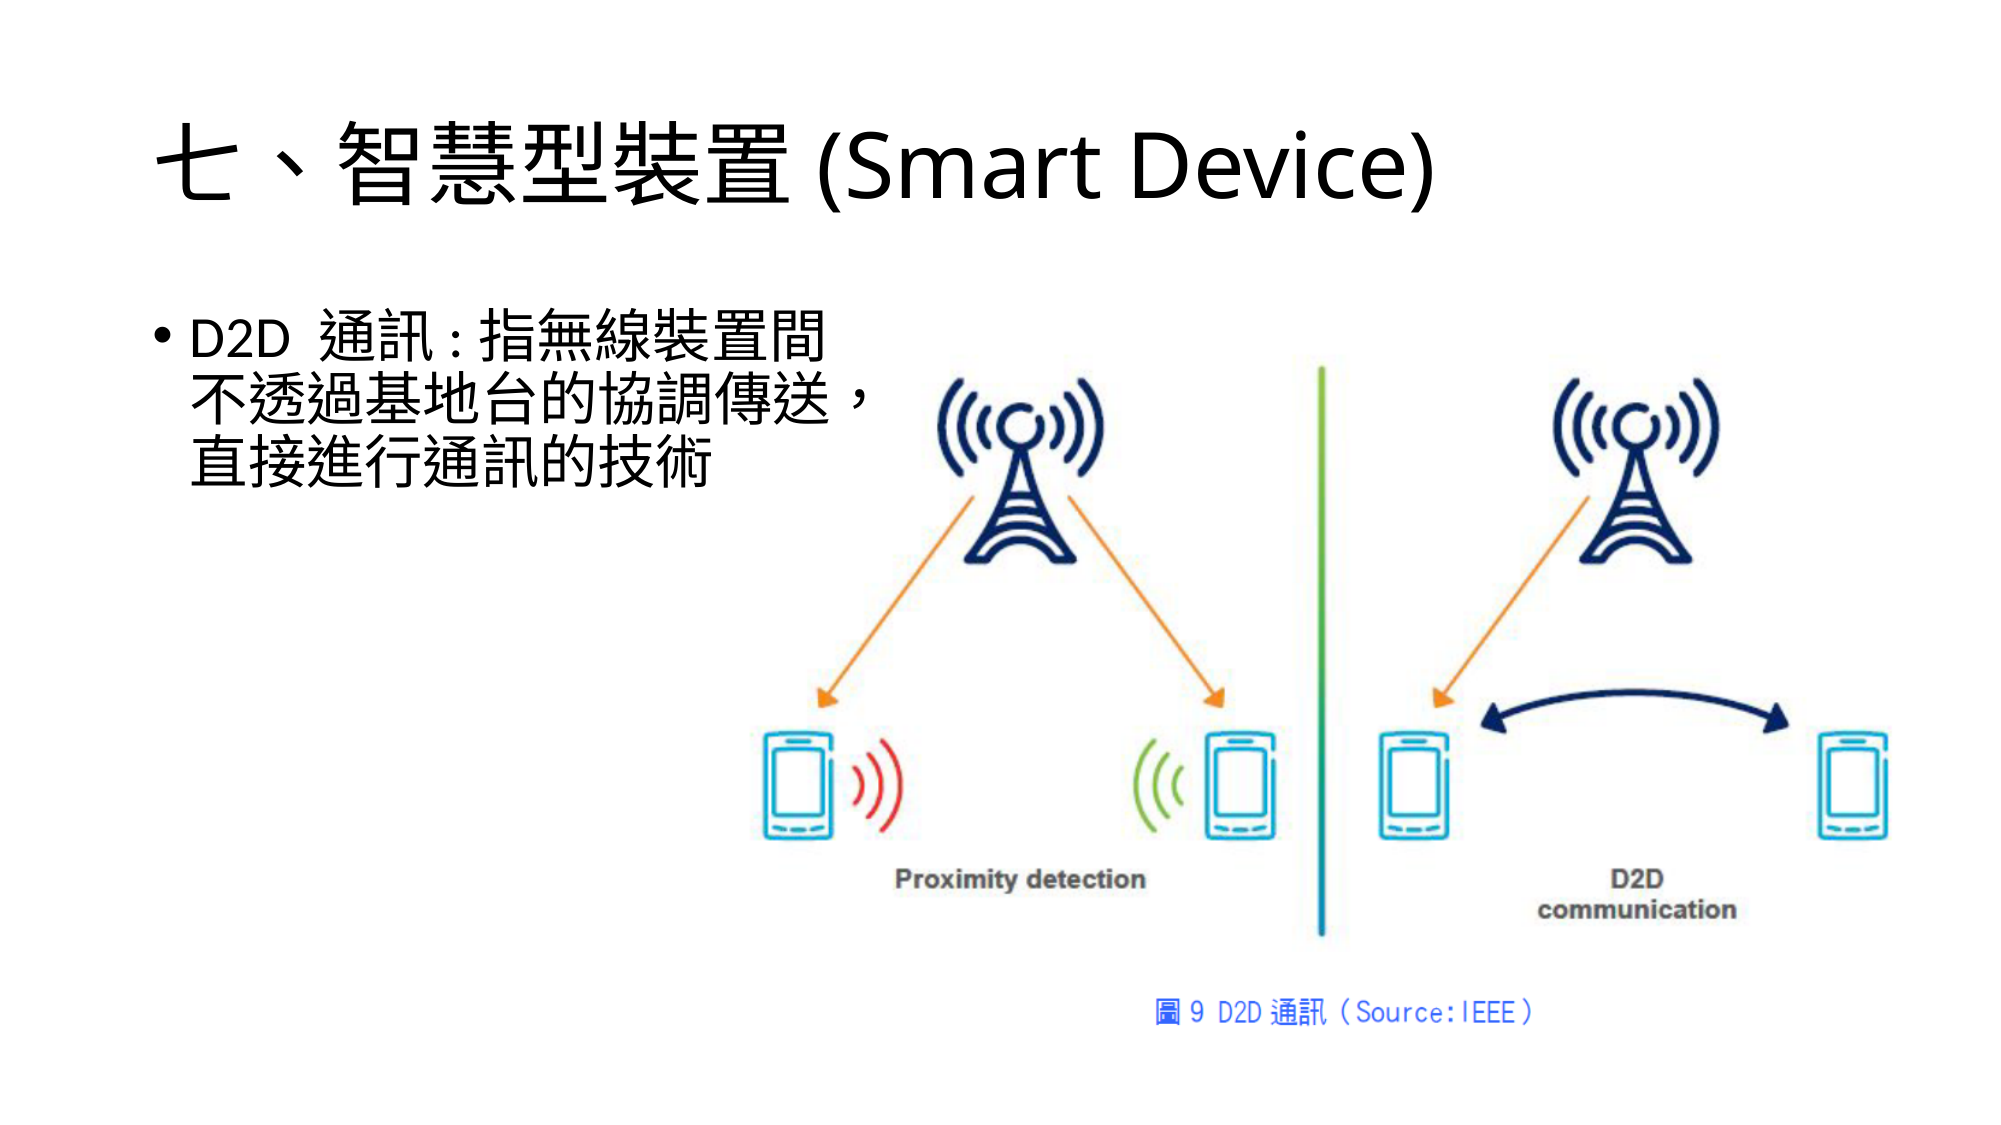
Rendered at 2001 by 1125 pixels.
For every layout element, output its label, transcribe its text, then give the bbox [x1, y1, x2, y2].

list D2D 通訊:指無線裝置間不透過基地台的協調傳送，直接進行通訊的技術 [137, 299, 885, 1014]
title 七、智慧型裝置(Smart Device) [137, 59, 1863, 278]
picture [717, 342, 1927, 1036]
